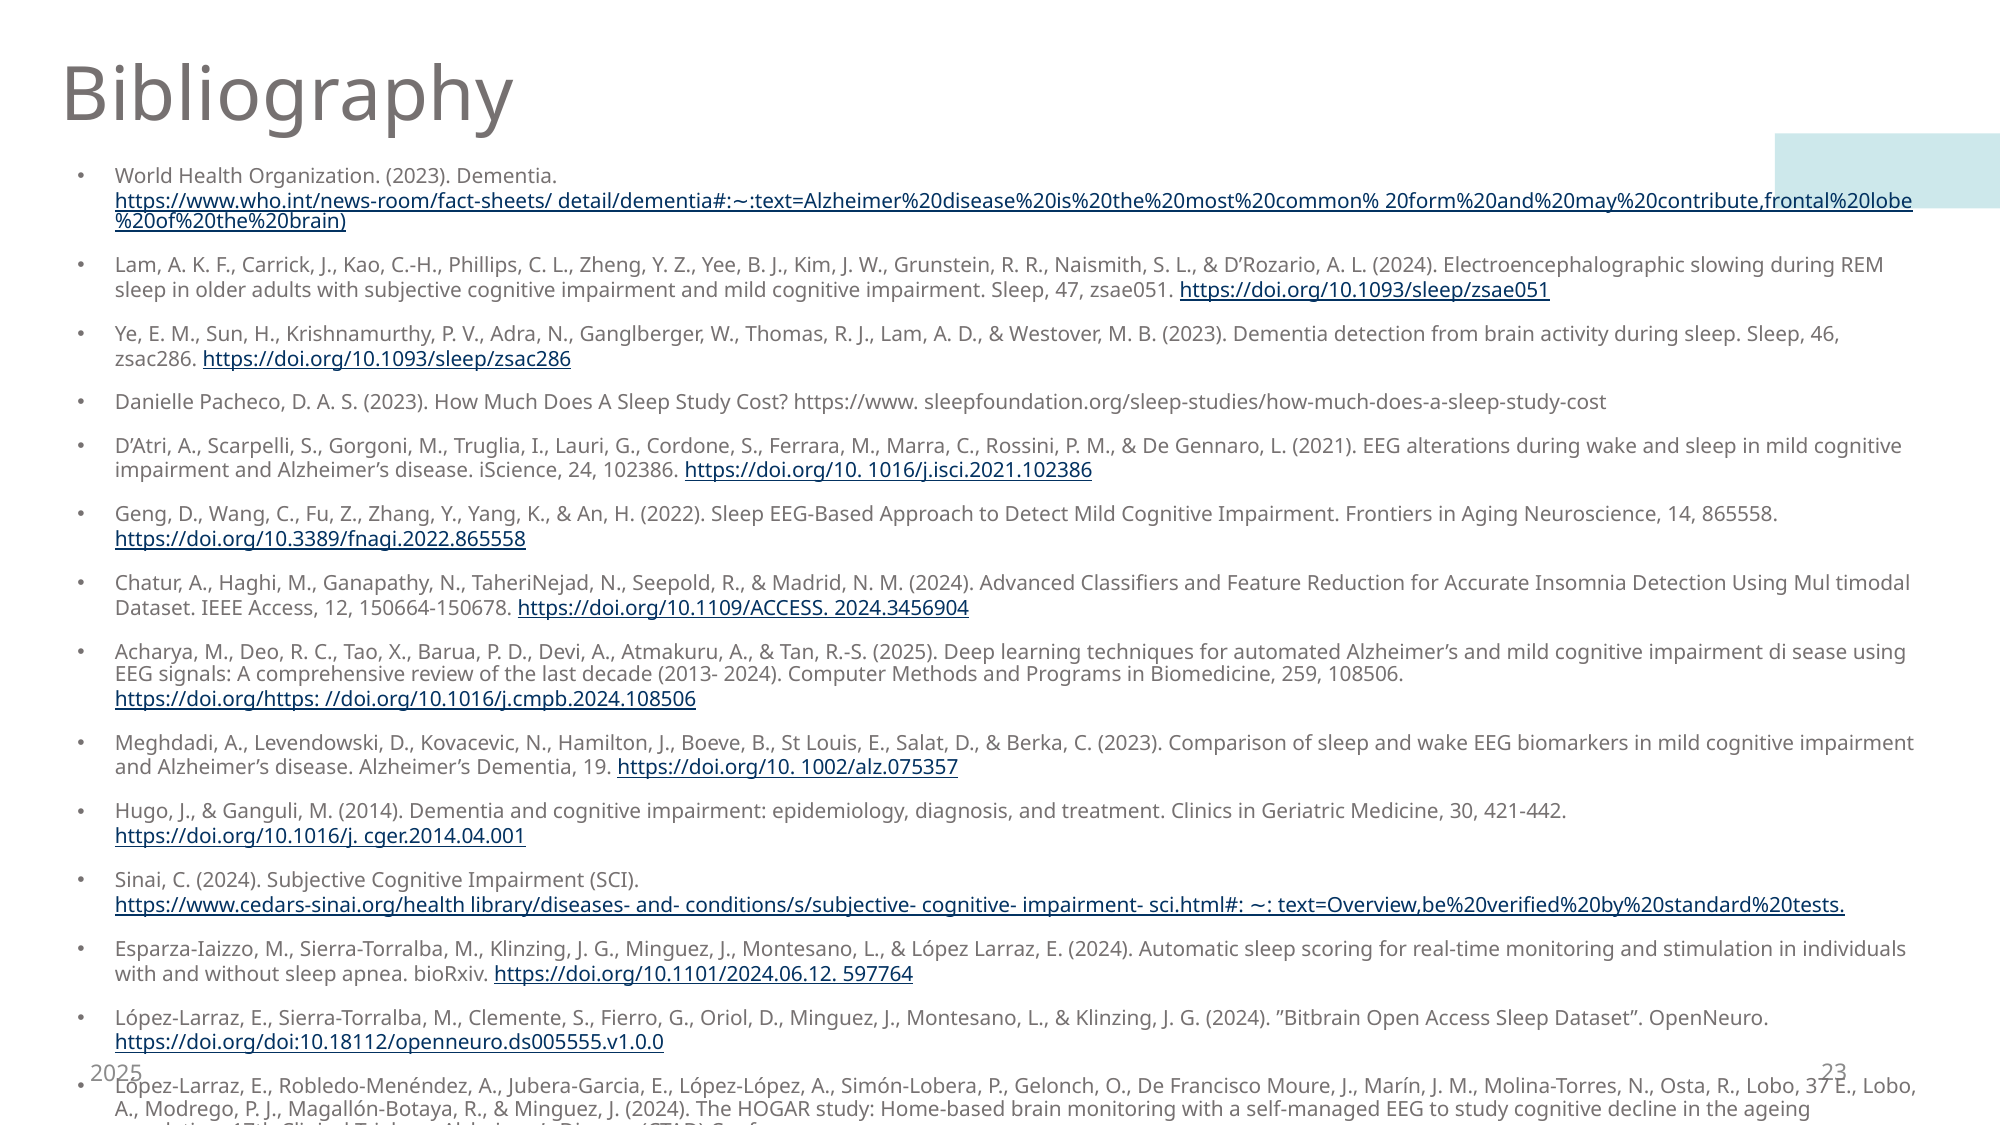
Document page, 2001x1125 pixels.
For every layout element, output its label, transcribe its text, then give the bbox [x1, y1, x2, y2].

title Bibliography [45, 25, 1896, 168]
slide_number 23 [1412, 1043, 1863, 1103]
list World Health Organization. (2023). Dementia. https://www.who.int/news-room/fact-sheets/ detail/dementia#:∼:text=Alzheimer%20disease%20is%20the%20most%20common% 20form%20and%20may%20contribute,frontal%20lobe%20of%20the%20brain) Lam, A. K. F., Carrick, J., Kao, C.-H., Phillips, C. L., Zheng, Y. Z., Yee, B. J., Kim, J. W., Grunstein, R. R., Naismith, S. L., & D’Rozario, A. L. (2024). Electroencephalographic slowing during REM sleep in older adults with subjective cognitive impairment and mild cognitive impairment. Sleep, 47, zsae051. https://doi.org/10.1093/sleep/zsae051 Ye, E. M., Sun, H., Krishnamurthy, P. V., Adra, N., Ganglberger, W., Thomas, R. J., Lam, A. D., & Westover, M. B. (2023). Dementia detection from brain activity during sleep. Sleep, 46, zsac286. https://doi.org/10.1093/sleep/zsac286 Danielle Pacheco, D. A. S. (2023). How Much Does A Sleep Study Cost? https://www. sleepfoundation.org/sleep-studies/how-much-does-a-sleep-study-cost D’Atri, A., Scarpelli, S., Gorgoni, M., Truglia, I., Lauri, G., Cordone, S., Ferrara, M., Marra, C., Rossini, P. M., & De Gennaro, L. (2021). EEG alterations during wake and sleep in mild cognitive impairment and Alzheimer’s disease. iScience, 24, 102386. https://doi.org/10. 1016/j.isci.2021.102386 Geng, D., Wang, C., Fu, Z., Zhang, Y., Yang, K., & An, H. (2022). Sleep EEG-Based Approach to Detect Mild Cognitive Impairment. Frontiers in Aging Neuroscience, 14, 865558. https://doi.org/10.3389/fnagi.2022.865558 Chatur, A., Haghi, M., Ganapathy, N., TaheriNejad, N., Seepold, R., & Madrid, N. M. (2024). Advanced Classifiers and Feature Reduction for Accurate Insomnia Detection Using Mul timodal Dataset. IEEE Access, 12, 150664-150678. https://doi.org/10.1109/ACCESS. 2024.3456904 Acharya, M., Deo, R. C., Tao, X., Barua, P. D., Devi, A., Atmakuru, A., & Tan, R.-S. (2025). Deep learning techniques for automated Alzheimer’s and mild cognitive impairment di sease using EEG signals: A comprehensive review of the last decade (2013- 2024). Computer Methods and Programs in Biomedicine, 259, 108506. https://doi.org/https: //doi.org/10.1016/j.cmpb.2024.108506 Meghdadi, A., Levendowski, D., Kovacevic, N., Hamilton, J., Boeve, B., St Louis, E., Salat, D., & Berka, C. (2023). Comparison of sleep and wake EEG biomarkers in mild cognitive impairment and Alzheimer’s disease. Alzheimer’s Dementia, 19. https://doi.org/10. 1002/alz.075357 Hugo, J., & Ganguli, M. (2014). Dementia and cognitive impairment: epidemiology, diagnosis, and treatment. Clinics in Geriatric Medicine, 30, 421-442. https://doi.org/10.1016/j. cger.2014.04.001 Sinai, C. (2024). Subjective Cognitive Impairment (SCI). https://www.cedars-sinai.org/health library/diseases- and- conditions/s/subjective- cognitive- impairment- sci.html#: ∼: text=Overview,be%20verified%20by%20standard%20tests. Esparza-Iaizzo, M., Sierra-Torralba, M., Klinzing, J. G., Minguez, J., Montesano, L., & López Larraz, E. (2024). Automatic sleep scoring for real-time monitoring and stimulation in individuals with and without sleep apnea. bioRxiv. https://doi.org/10.1101/2024.06.12. 597764 López-Larraz, E., Sierra-Torralba, M., Clemente, S., Fierro, G., Oriol, D., Minguez, J., Montesano, L., & Klinzing, J. G. (2024). ”Bitbrain Open Access Sleep Dataset”. OpenNeuro. https://doi.org/doi:10.18112/openneuro.ds005555.v1.0.0 López-Larraz, E., Robledo-Menéndez, A., Jubera-Garcia, E., López-López, A., Simón-Lobera, P., Gelonch, O., De Francisco Moure, J., Marín, J. M., Molina-Torres, N., Osta, R., Lobo, 37 E., Lobo, A., Modrego, P. J., Magallón-Botaya, R., & Minguez, J. (2024). The HOGAR study: Home-based brain monitoring with a self-managed EEG to study cognitive decline in the ageing population. 17th Clinical Trials on Alzheimer’s Disease (CTAD) Conference. [62, 158, 1938, 1043]
slide_number 2025 [75, 1043, 525, 1103]
